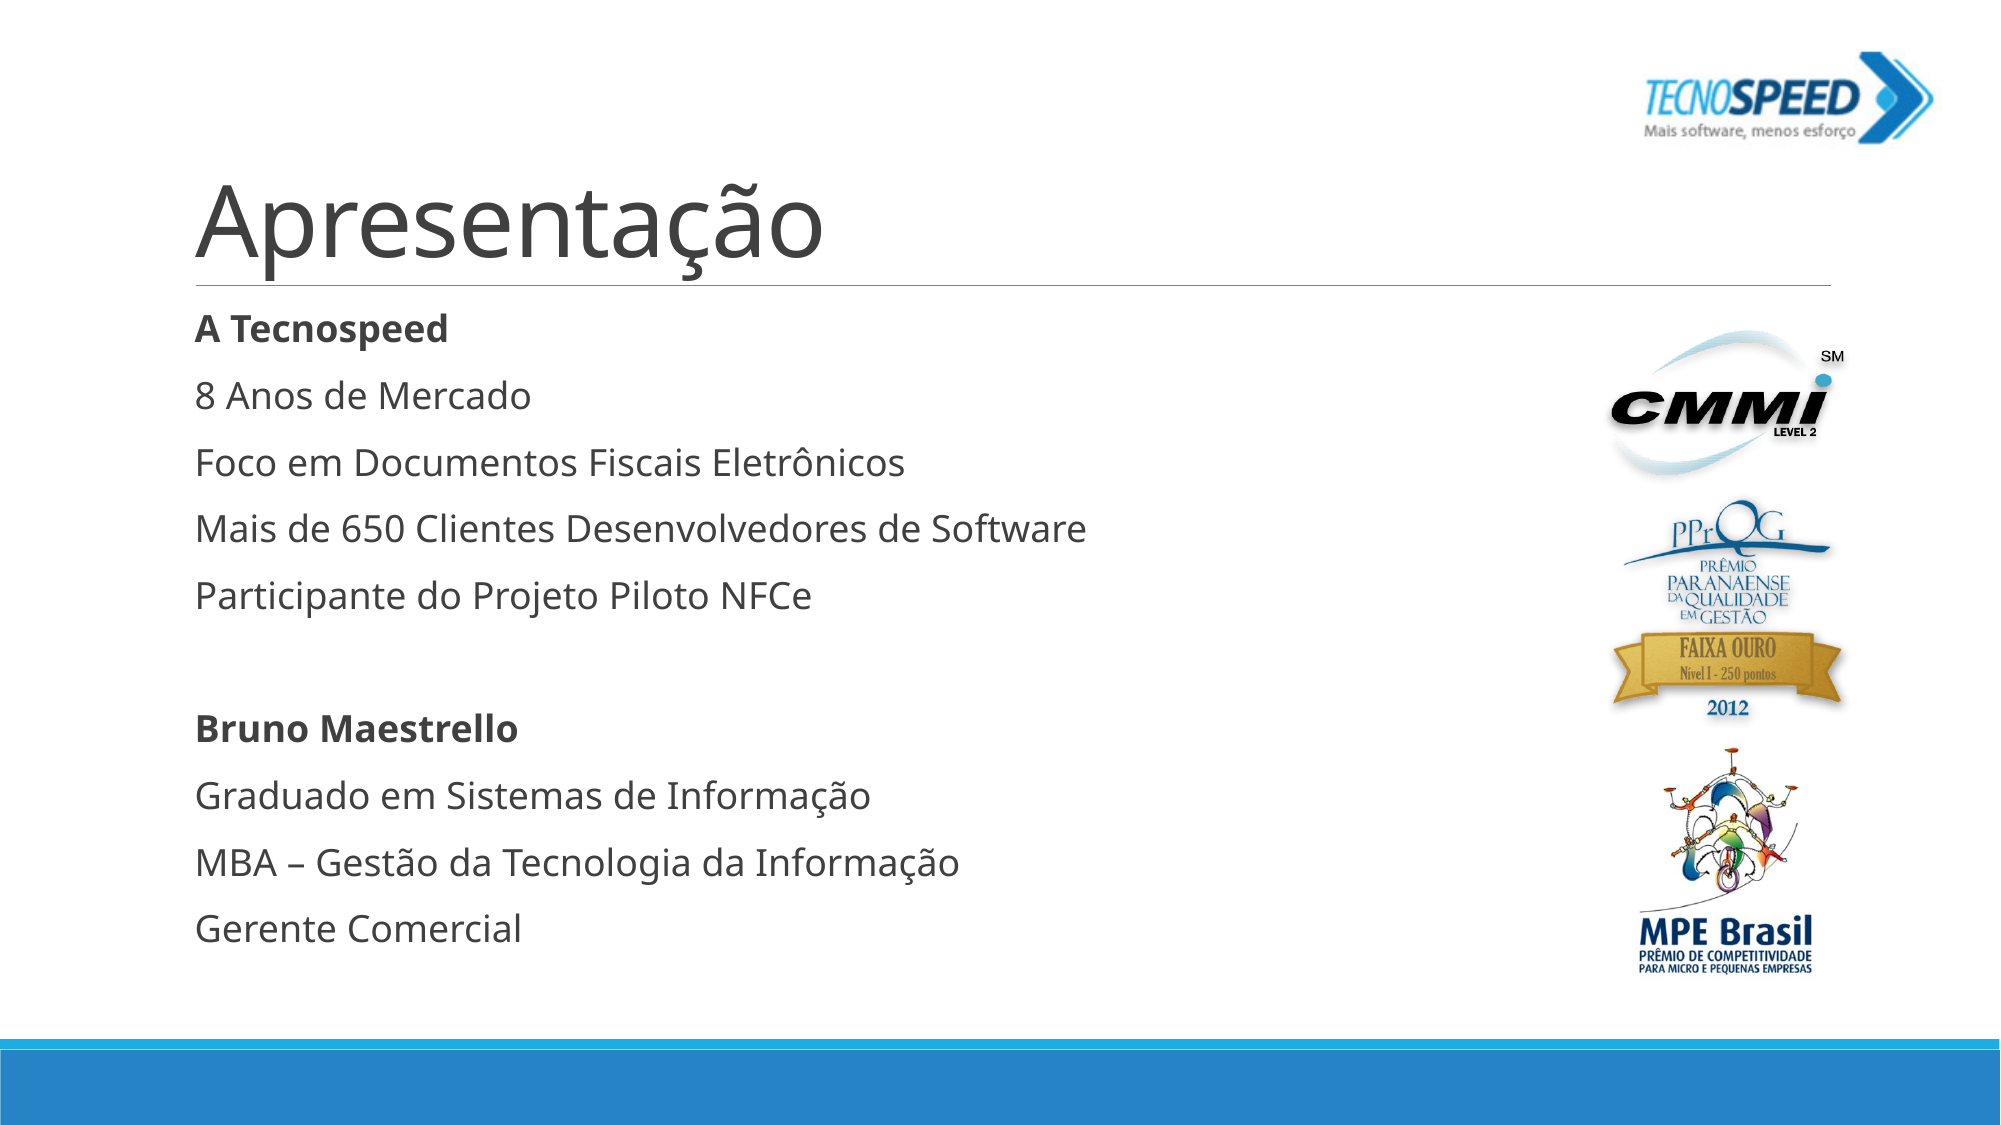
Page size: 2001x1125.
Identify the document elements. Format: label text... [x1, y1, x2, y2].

picture [1608, 284, 1846, 727]
picture [1608, 743, 1846, 981]
title Apresentação [180, 47, 1830, 285]
list A Tecnospeed 8 Anos de Mercado Foco em Documentos Fiscais Eletrônicos Mais de 650 Clientes Desenvolvedores de Software Participante do Projeto Piloto NFCe Bruno Maestrello Graduado em Sistemas de Informação MBA – Gestão da Tecnologia da Informação Gerente Comercial [180, 302, 1830, 963]
picture [1642, 48, 1966, 158]
